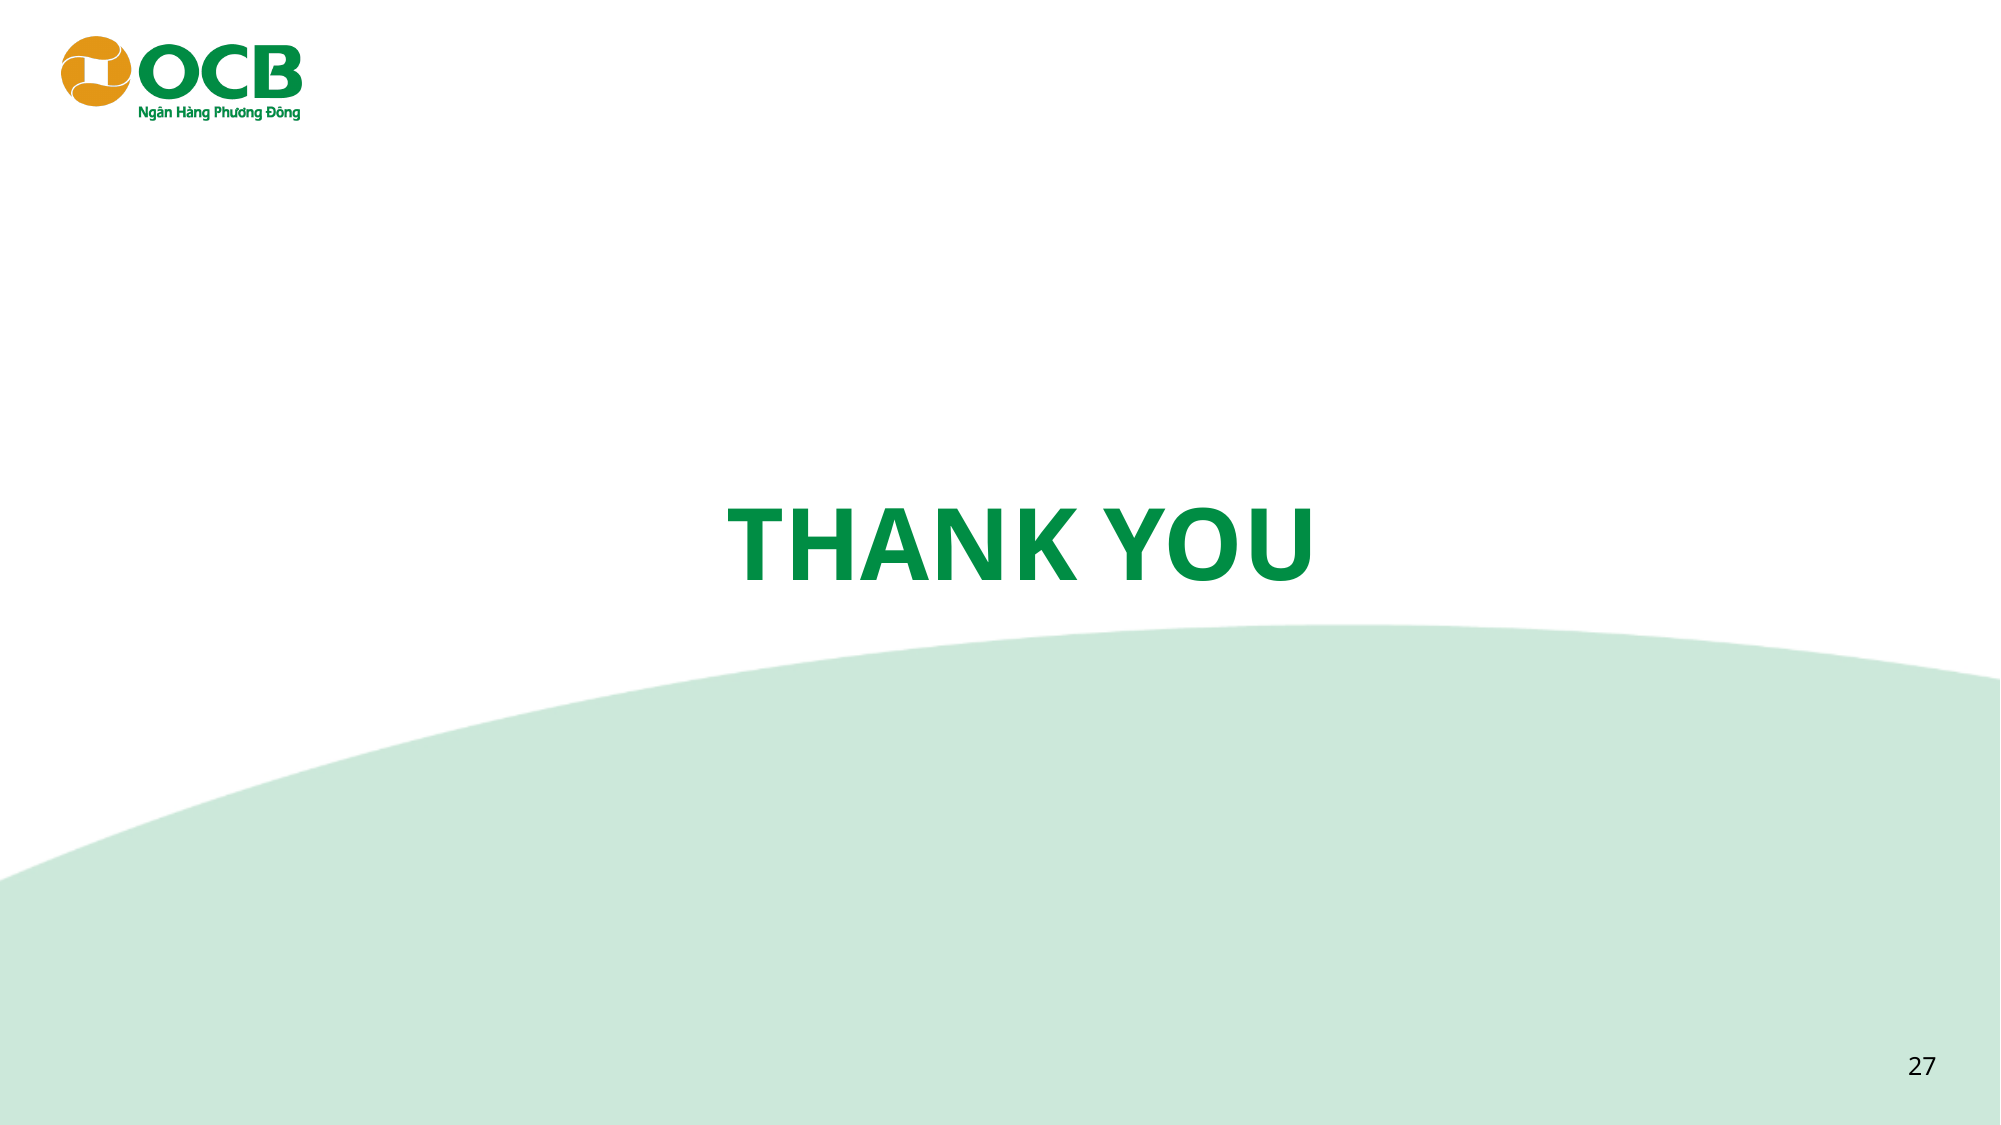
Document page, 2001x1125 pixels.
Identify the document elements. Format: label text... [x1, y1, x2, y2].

picture [0, 0, 2000, 1125]
text_box 27 [1891, 1043, 1954, 1088]
text_box THANK YOU [710, 415, 1335, 606]
